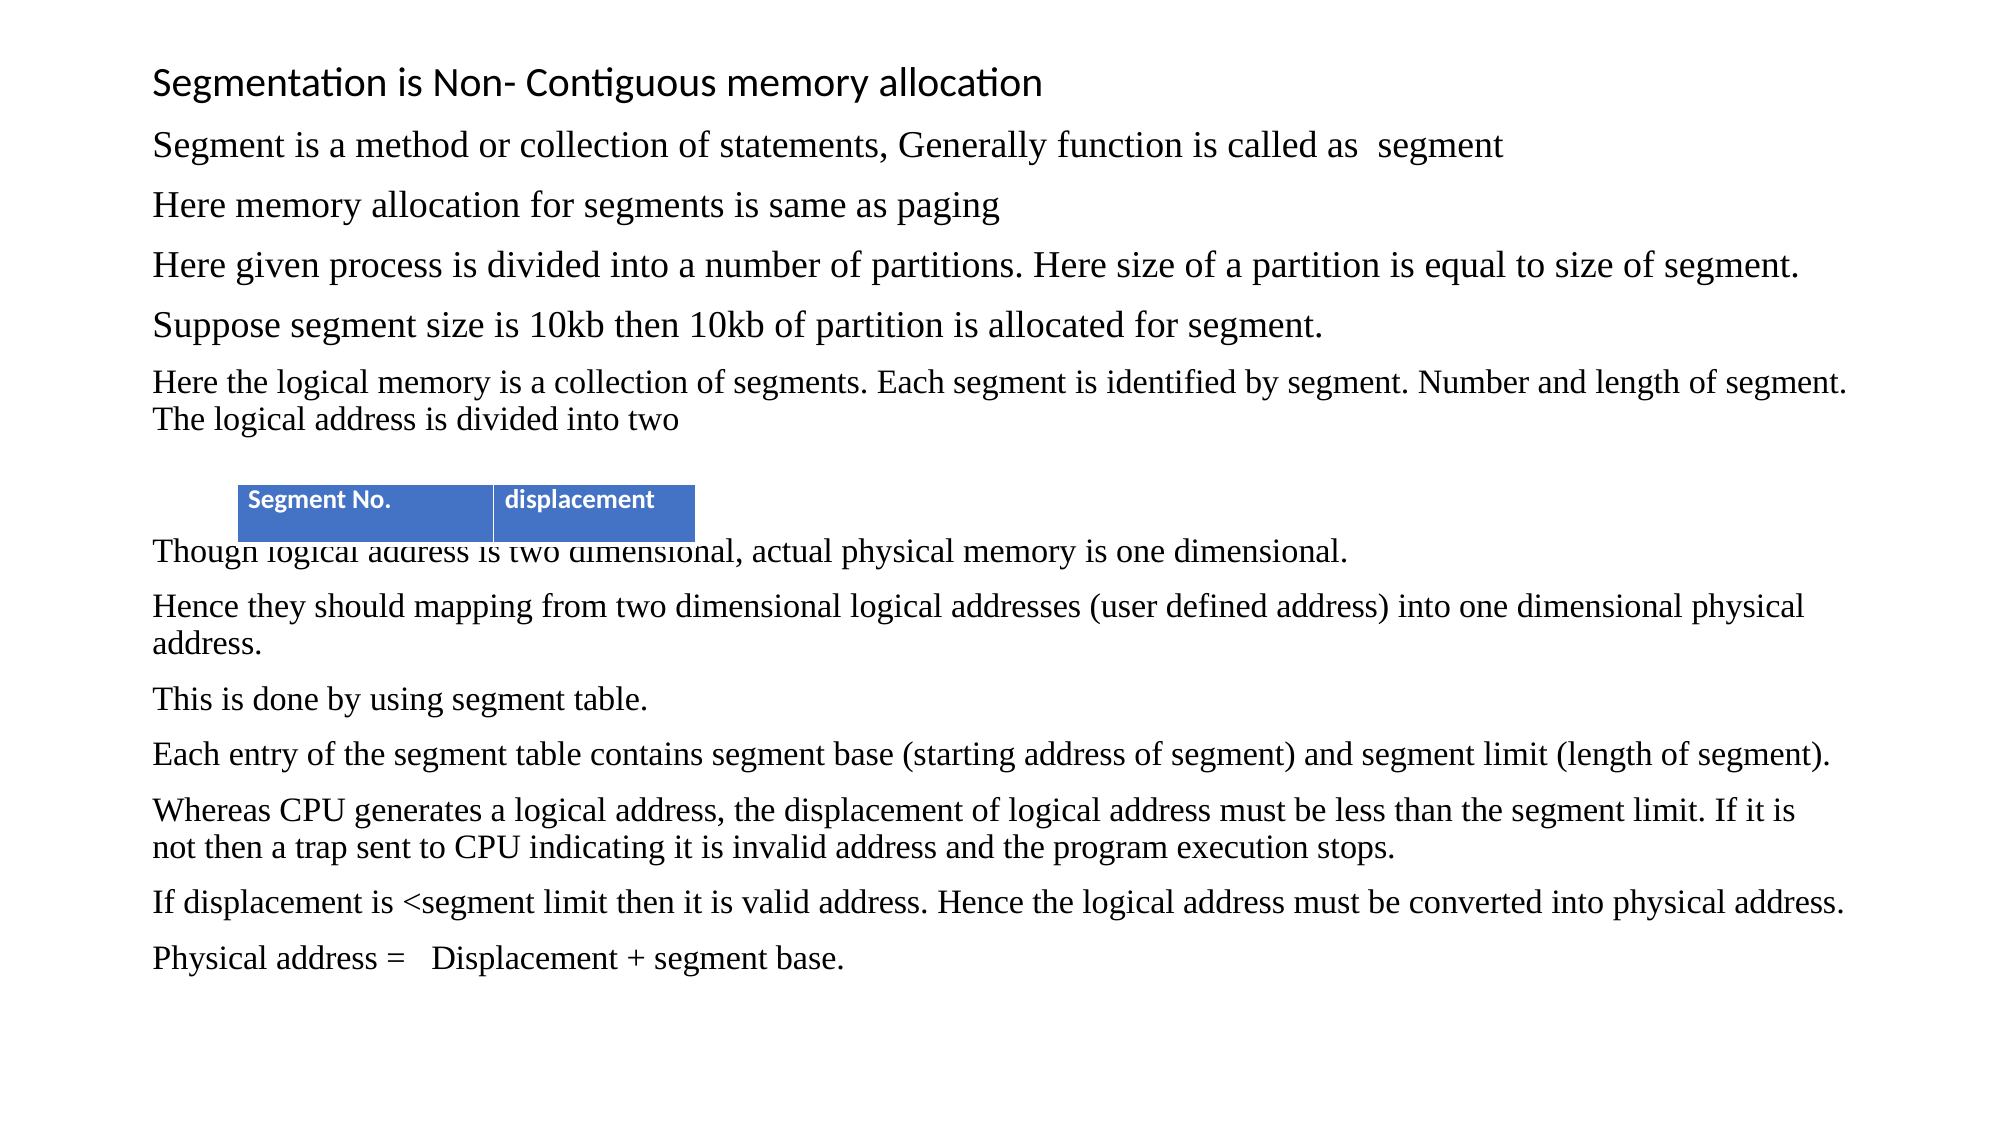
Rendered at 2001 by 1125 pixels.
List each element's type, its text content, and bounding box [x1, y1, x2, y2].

table_header displacement [494, 485, 695, 542]
table_header Segment No. [238, 485, 493, 542]
list Segmentation is Non- Contiguous memory allocation Segment is a method or collection of statements, Generally function is called as segment Here memory allocation for segments is same as paging Here given process is divided into a number of partitions. Here size of a partition is equal to size of segment. Suppose segment size is 10kb then 10kb of partition is allocated for segment. Here the logical memory is a collection of segments. Each segment is identified by segment. Number and length of segment. The logical address is divided into two Though logical address is two dimensional, actual physical memory is one dimensional. Hence they should mapping from two dimensional logical addresses (user defined address) into one dimensional physical address. This is done by using segment table. Each entry of the segment table contains segment base (starting address of segment) and segment limit (length of segment). Whereas CPU generates a logical address, the displacement of logical address must be less than the segment limit. If it is not then a trap sent to CPU indicating it is invalid address and the program execution stops. If displacement is <segment limit then it is valid address. Hence the logical address must be converted into physical address. Physical address = Displacement + segment base. [137, 53, 1863, 1074]
